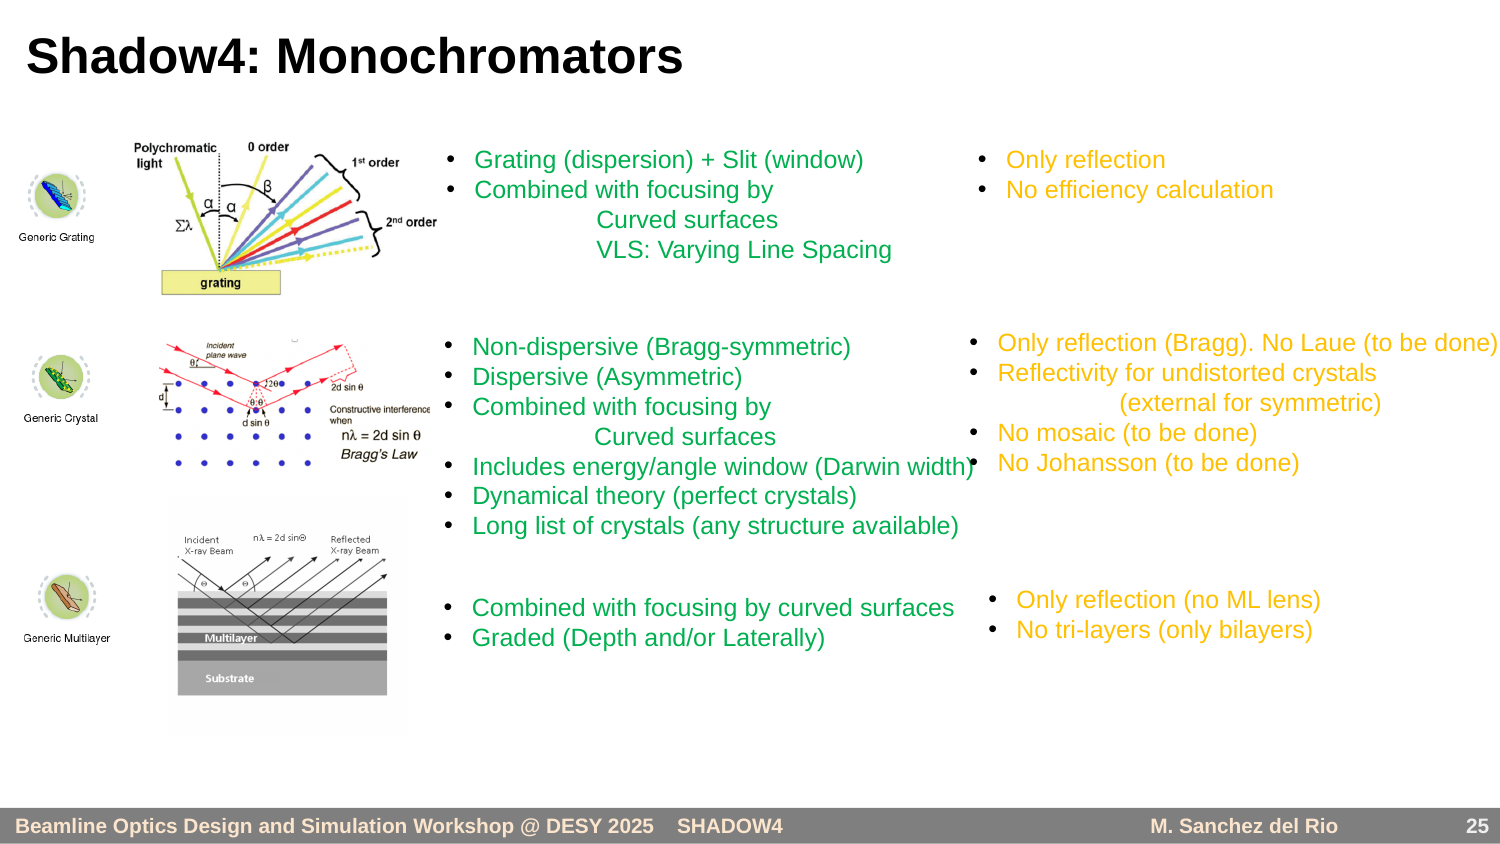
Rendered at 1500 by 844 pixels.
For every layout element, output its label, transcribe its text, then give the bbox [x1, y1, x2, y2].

picture [20, 345, 111, 427]
text_box Only reflection (no ML lens) No tri-layers (only bilayers) [973, 576, 1337, 682]
picture [158, 339, 430, 471]
text_box Only reflection (Bragg). No Laue (to be done) Reflectivity for undistorted crystals (external for symmetric) No mosaic (to be done) No Johansson (to be done) [954, 319, 1500, 544]
slide_number 25 [1390, 805, 1500, 844]
picture [123, 130, 440, 297]
text_box Grating (dispersion) + Slit (window) Combined with focusing by Curved surfaces VLS: Varying Line Spacing [444, 136, 908, 271]
picture [167, 497, 407, 737]
picture [15, 563, 116, 648]
title Shadow4: Monochromators [11, 0, 1480, 139]
text_box Only reflection No efficiency calculation [963, 136, 1290, 241]
picture [0, 161, 111, 248]
text_box Combined with focusing by curved surfaces Graded (Depth and/or Laterally) [429, 584, 971, 659]
text_box Non-dispersive (Bragg-symmetric) Dispersive (Asymmetric) Combined with focusing by Curved surfaces Includes energy/angle window (Darwin width) Dynamical theory (perfect crystals) Long list of crystals (any structure available) [429, 323, 991, 578]
